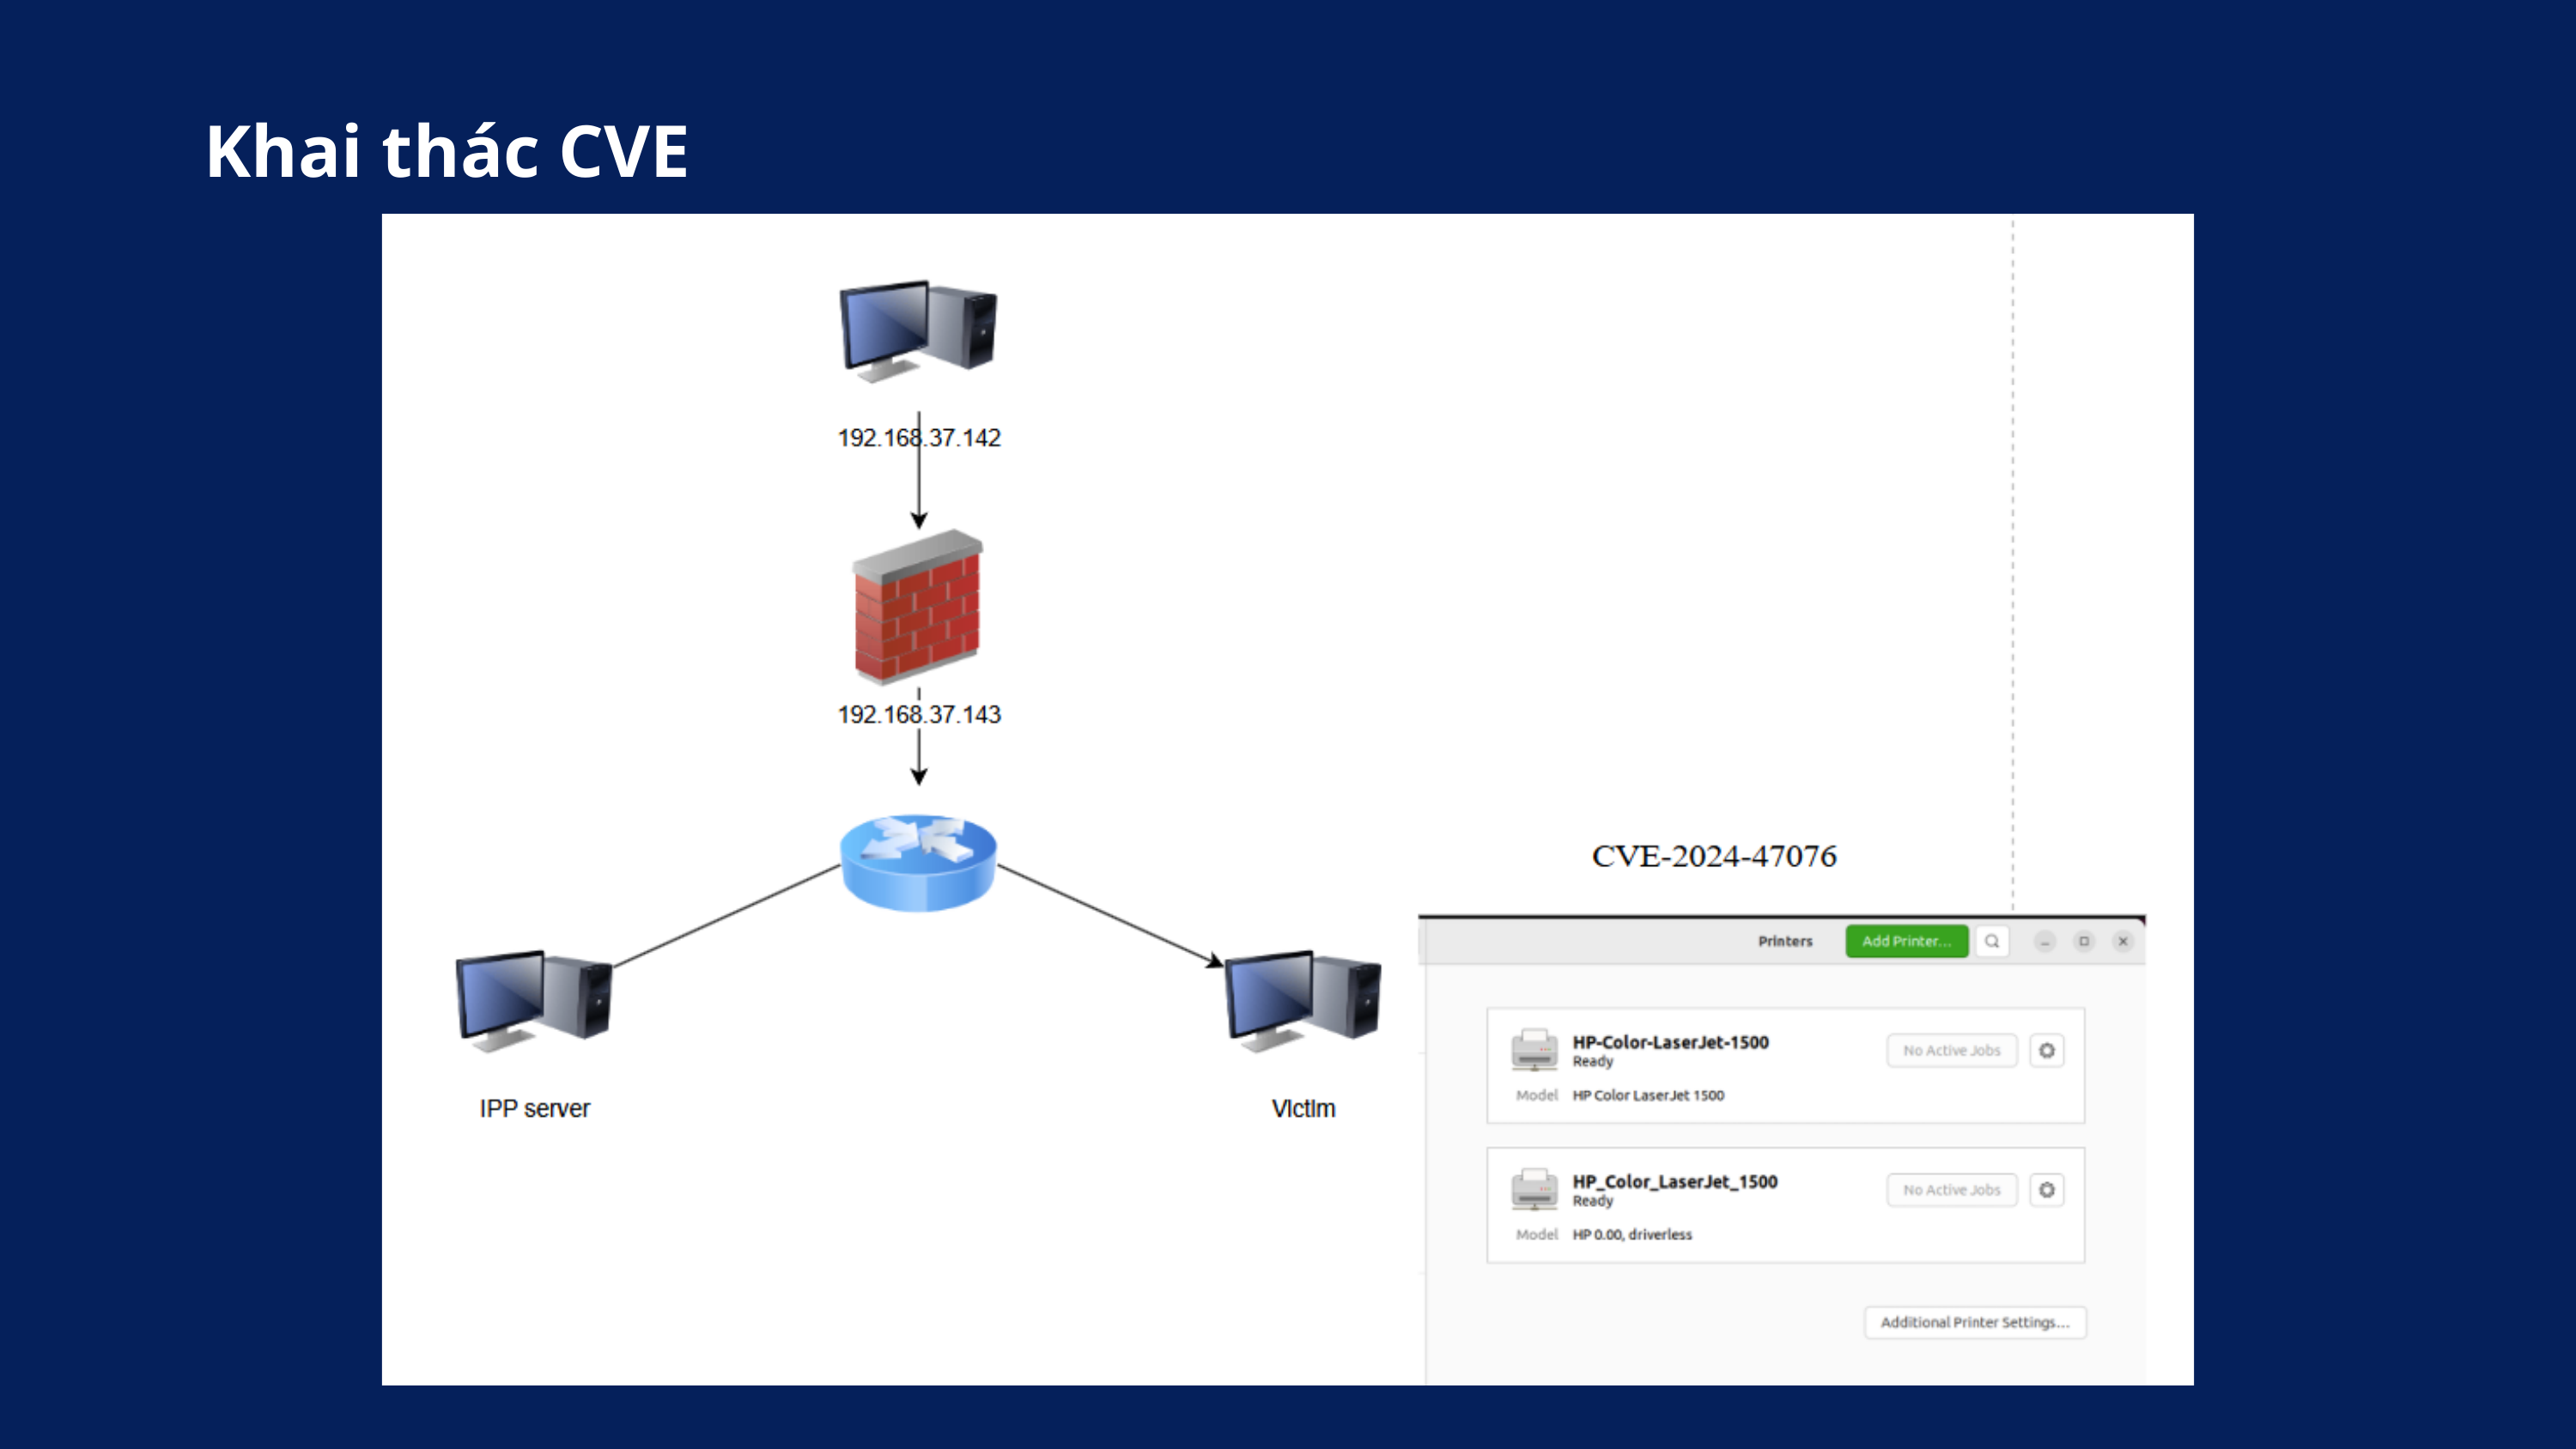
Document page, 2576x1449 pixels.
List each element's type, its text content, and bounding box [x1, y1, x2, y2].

text_box Khai thác CVE [144, 91, 750, 192]
text_box [381, 214, 2195, 1385]
